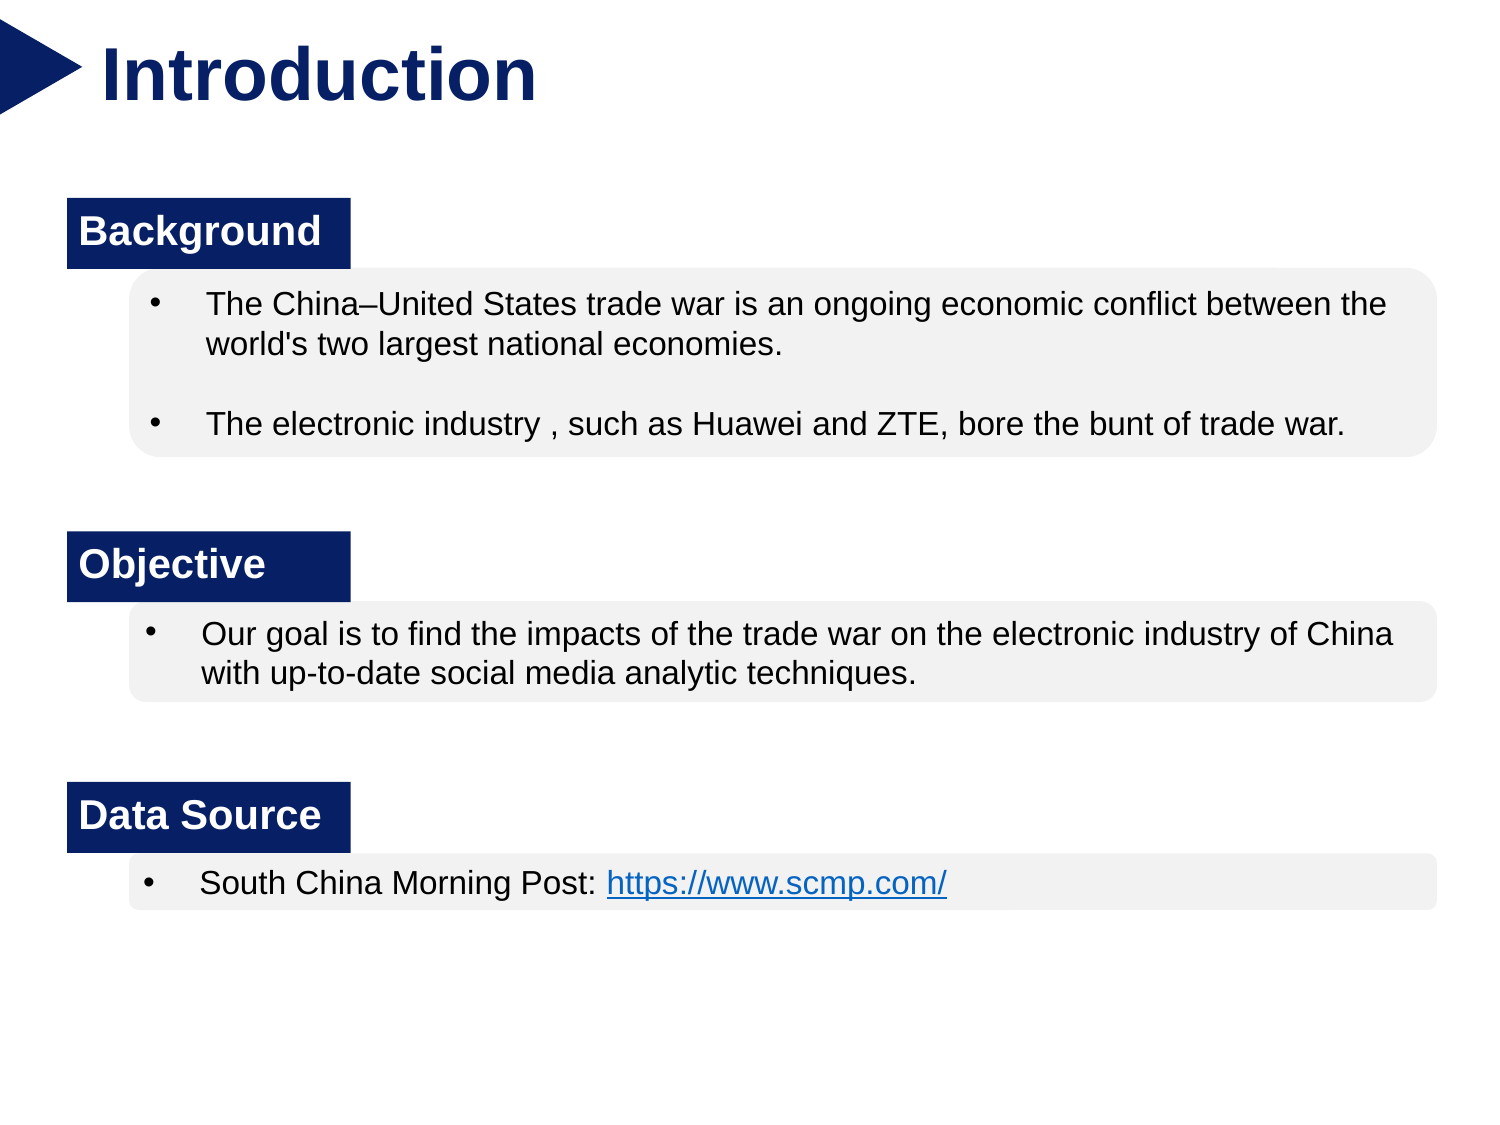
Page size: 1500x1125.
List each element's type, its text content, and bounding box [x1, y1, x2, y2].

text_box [67, 197, 1437, 911]
text_box [0, 19, 83, 115]
text_box Introduction [87, 18, 633, 124]
